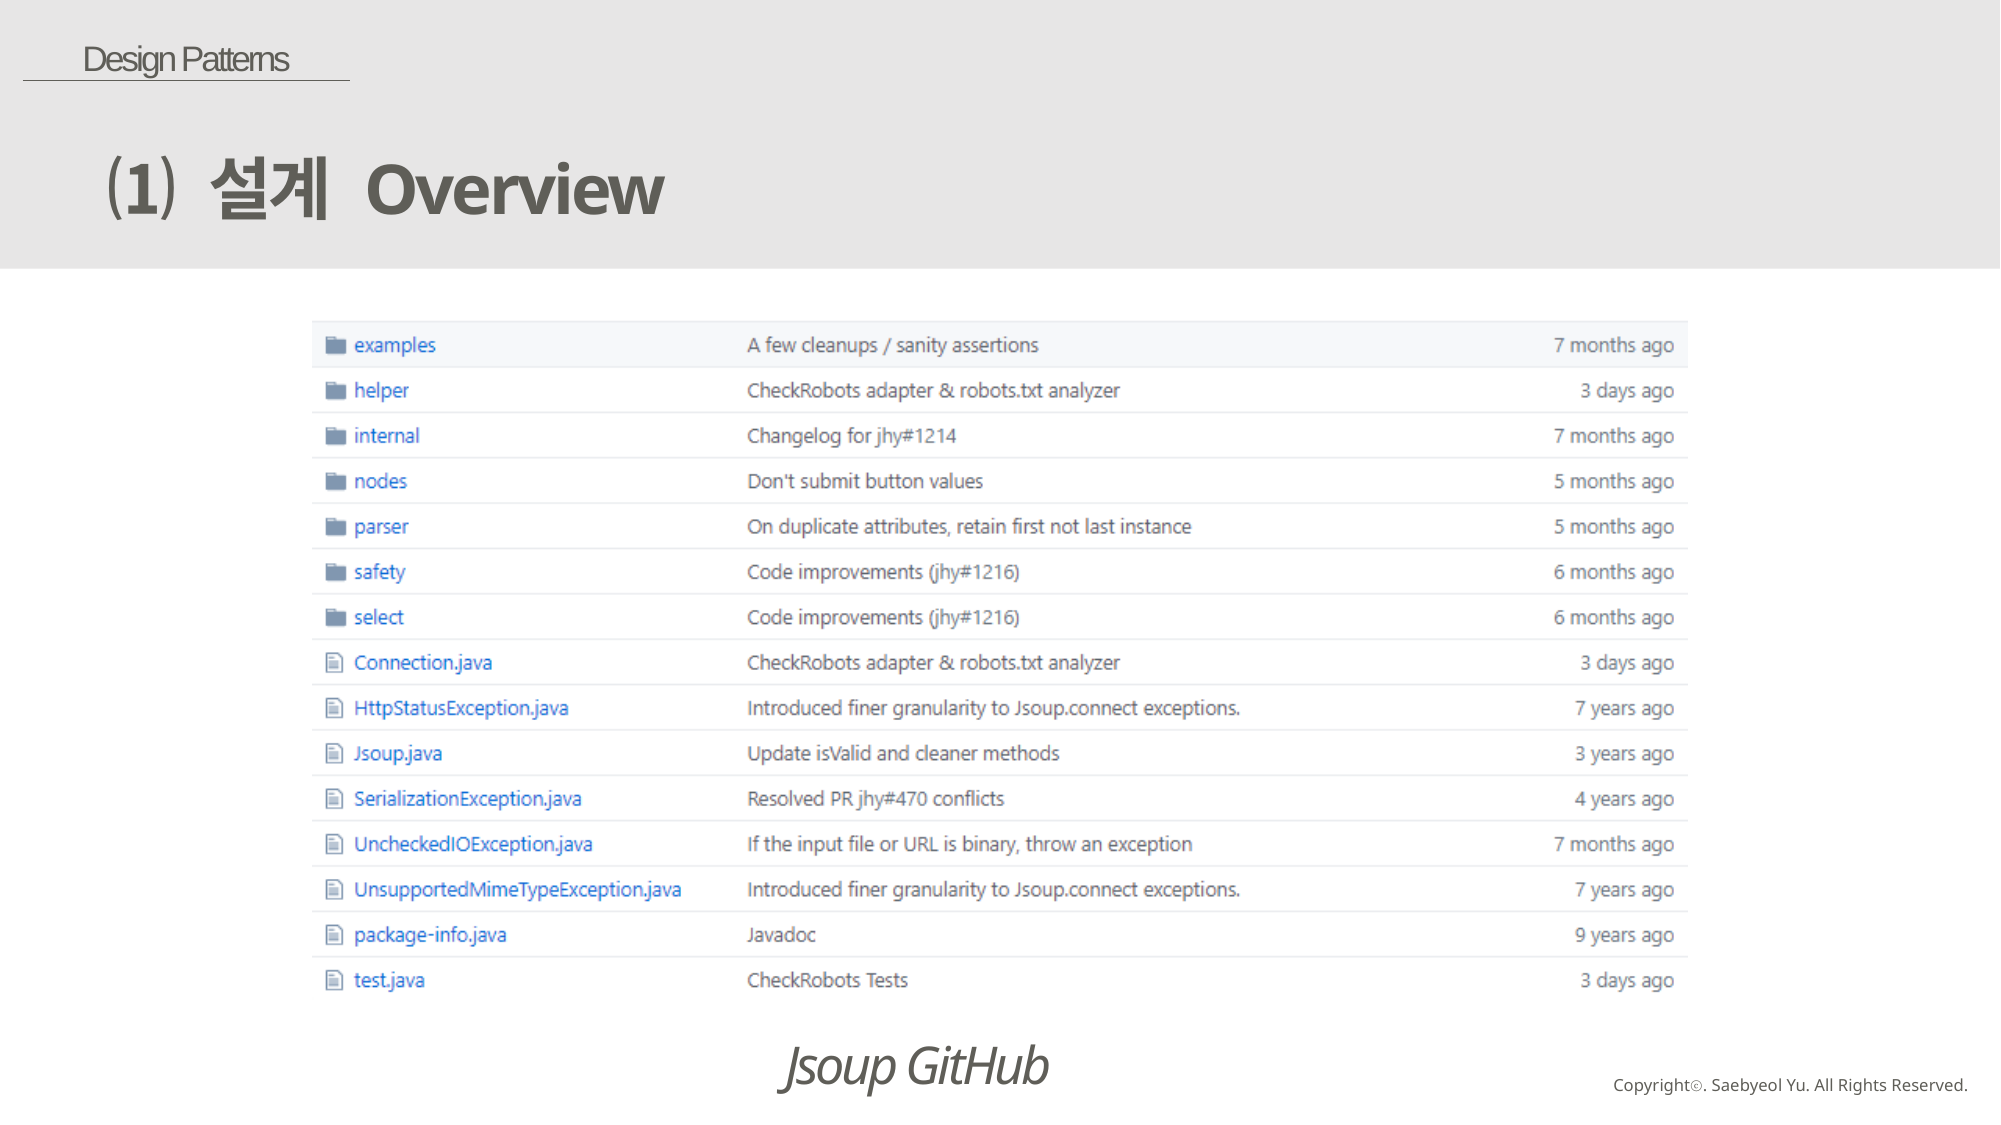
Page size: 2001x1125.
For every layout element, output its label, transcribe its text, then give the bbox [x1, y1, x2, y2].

text_box Design Patterns [67, 28, 306, 80]
text_box Design Patterns [67, 81, 306, 86]
text_box Jsoup GitHub [770, 1025, 1067, 1103]
text_box [0, 0, 2000, 270]
text_box ⑴ 설계 Overview [92, 138, 681, 236]
picture [312, 318, 1688, 1000]
